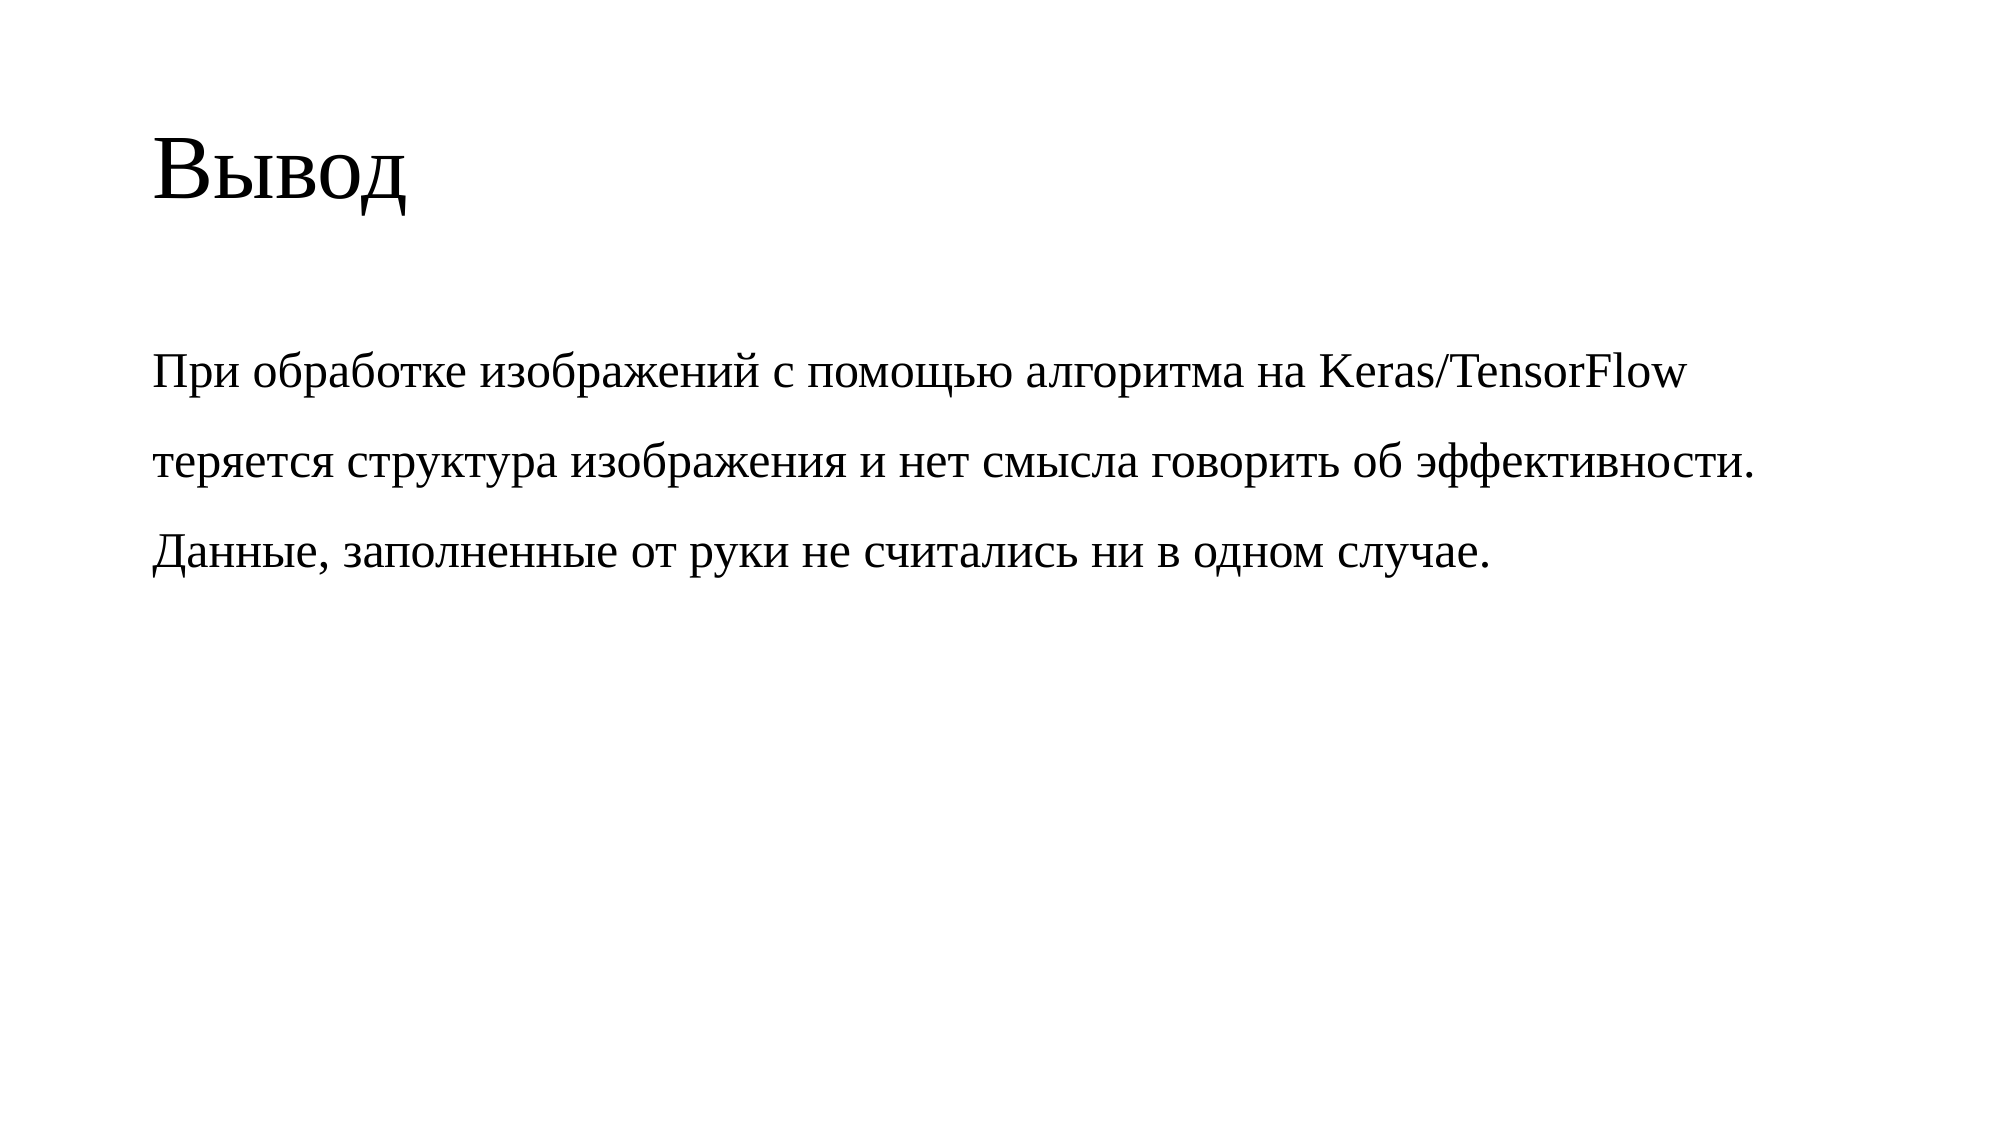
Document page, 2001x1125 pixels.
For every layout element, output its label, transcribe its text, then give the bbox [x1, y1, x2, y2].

list При обработке изображений с помощью алгоритма на Keras/TensorFlow теряется структура изображения и нет смысла говорить об эффективности. Данные, заполненные от руки не считались ни в одном случае. [137, 299, 1863, 1014]
title Вывод [137, 59, 1863, 278]
